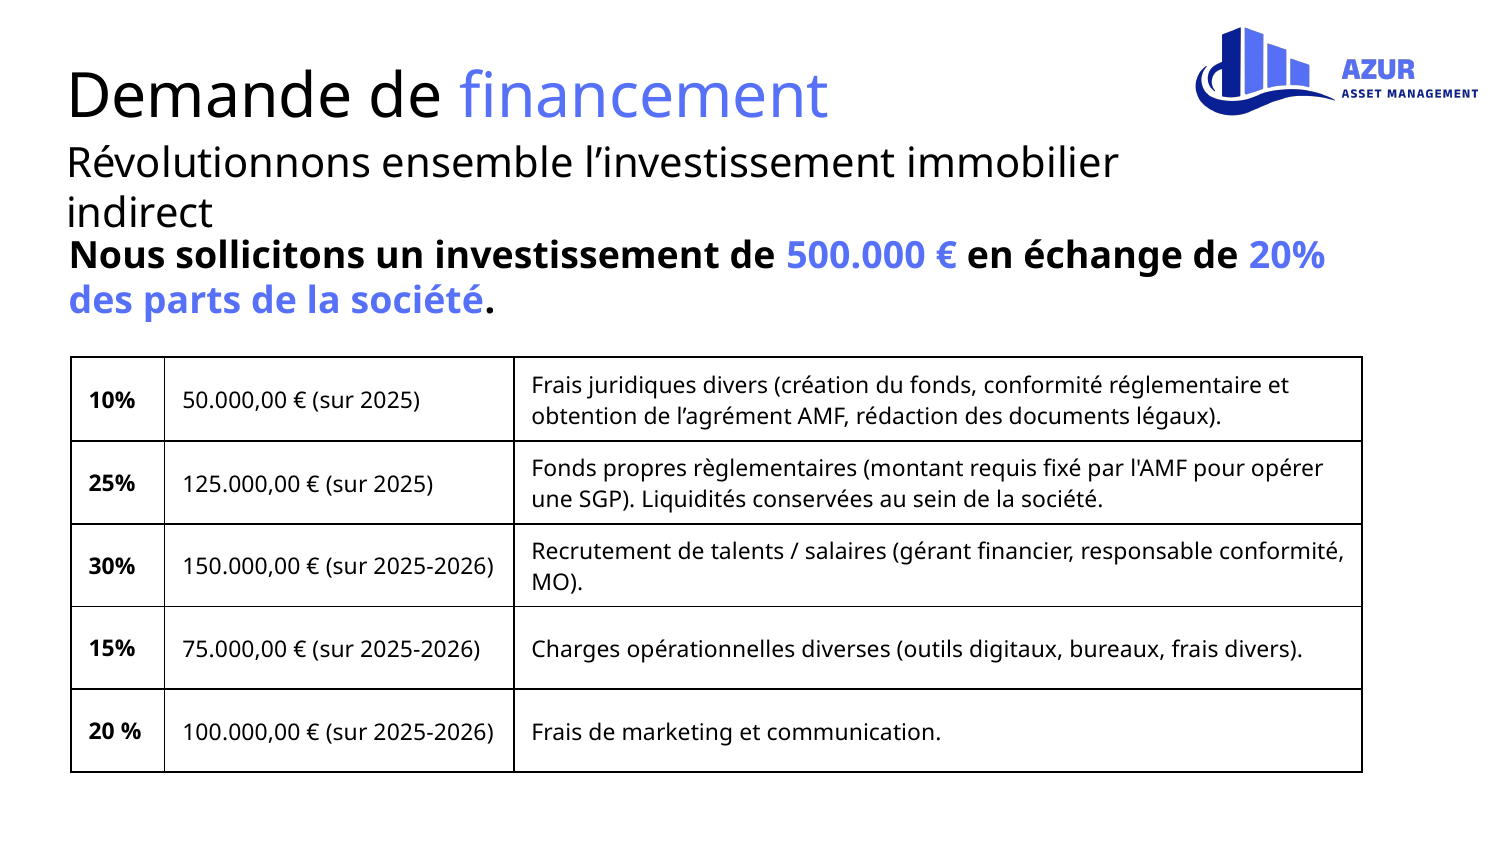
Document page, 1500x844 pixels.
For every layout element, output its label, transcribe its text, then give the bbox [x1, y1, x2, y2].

table_header 10% [72, 358, 164, 440]
text_box Demande de financement [51, 47, 1114, 128]
table_cell 150.000,00 € (sur 2025-2026) [165, 525, 513, 606]
table_cell 25% [72, 442, 164, 523]
table_cell Charges opérationnelles diverses (outils digitaux, bureaux, frais divers). [515, 607, 1361, 688]
table_cell Fonds propres règlementaires (montant requis fixé par l'AMF pour opérer une SGP). Liquidités conservées au sein de la société. [515, 442, 1361, 523]
table_header 50.000,00 € (sur 2025) [165, 358, 513, 440]
table_cell 30% [72, 525, 164, 606]
table_cell 75.000,00 € (sur 2025-2026) [165, 607, 513, 688]
table_cell 125.000,00 € (sur 2025) [165, 442, 513, 523]
table_cell Recrutement de talents / salaires (gérant financier, responsable conformité, MO). [515, 525, 1361, 606]
text_box Nous sollicitons un investissement de 500.000 € en échange de 20% des parts de la société. [53, 223, 1380, 329]
table_cell Frais de marketing et communication. [515, 690, 1361, 771]
table_cell 100.000,00 € (sur 2025-2026) [165, 690, 513, 771]
text_box Révolutionnons ensemble l’investissement immobilier indirect [51, 128, 1218, 244]
picture [1177, 17, 1486, 139]
table_header Frais juridiques divers (création du fonds, conformité réglementaire et obtention de l’agrément AMF, rédaction des documents légaux). [515, 358, 1361, 440]
table_cell 15% [72, 607, 164, 688]
table_cell 20 % [72, 690, 164, 771]
